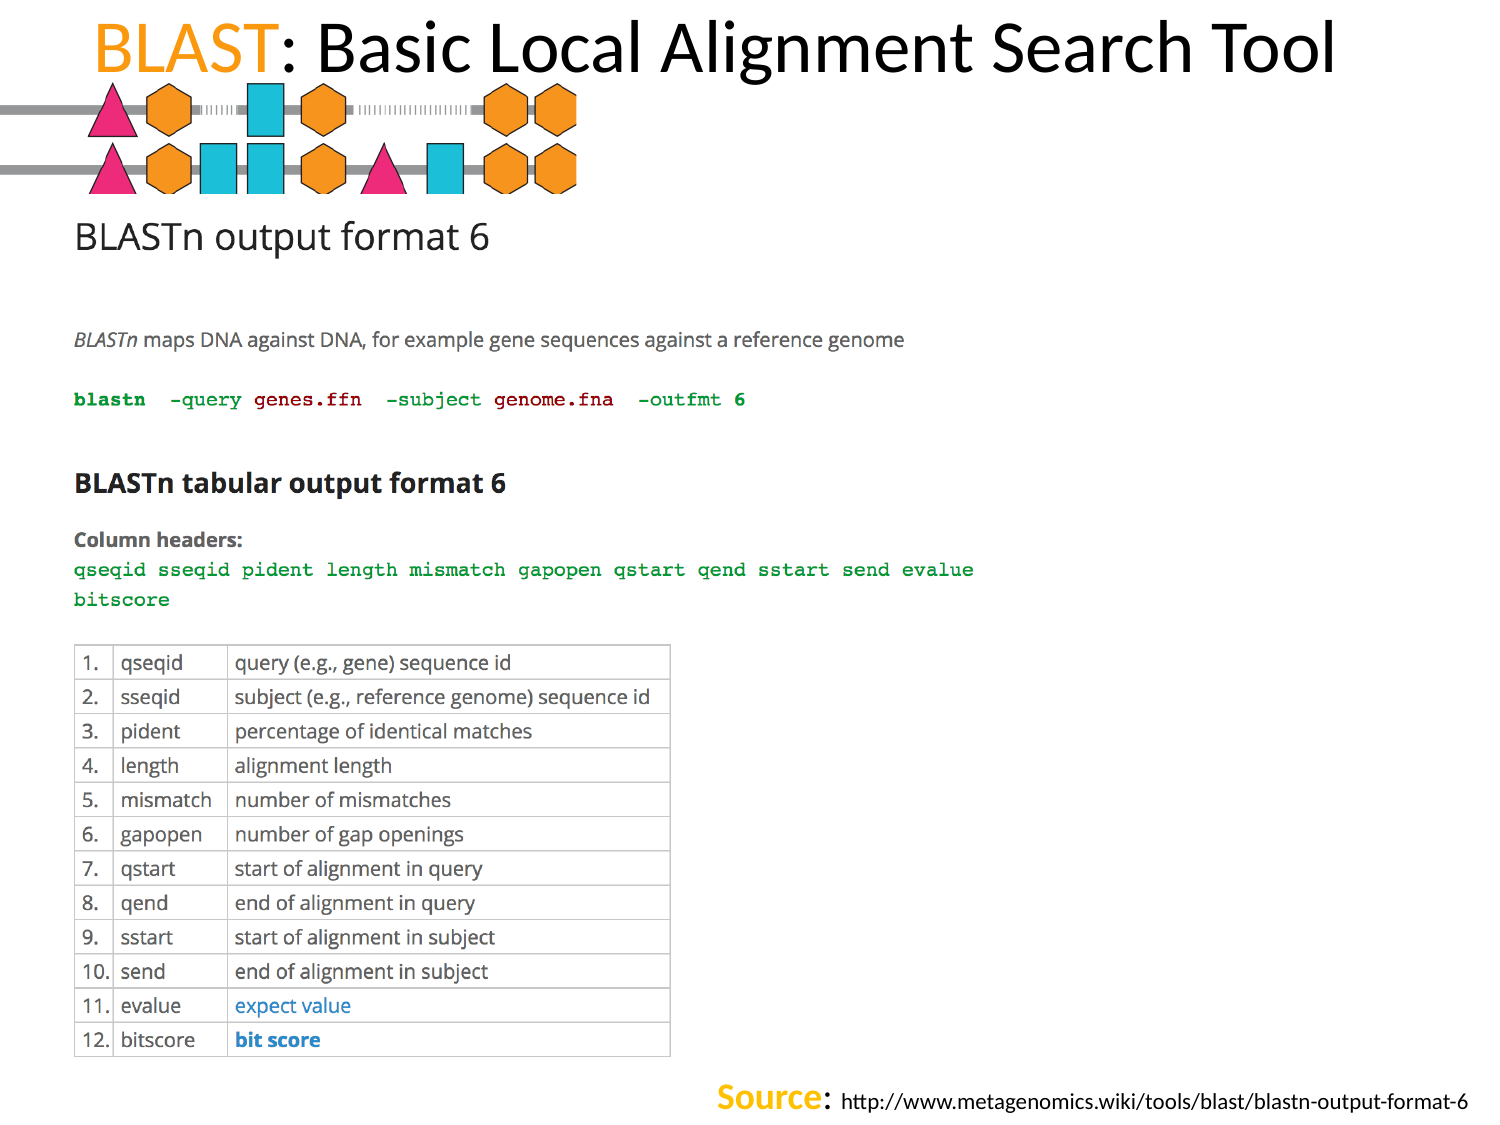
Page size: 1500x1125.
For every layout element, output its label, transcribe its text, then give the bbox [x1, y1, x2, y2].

picture [0, 82, 577, 194]
picture [51, 197, 1085, 1087]
title BLAST: Basic Local Alignment Search Tool [0, 0, 1451, 164]
text_box Source: http://www.metagenomics.wiki/tools/blast/blastn-output-format-6 [247, 1064, 1485, 1125]
